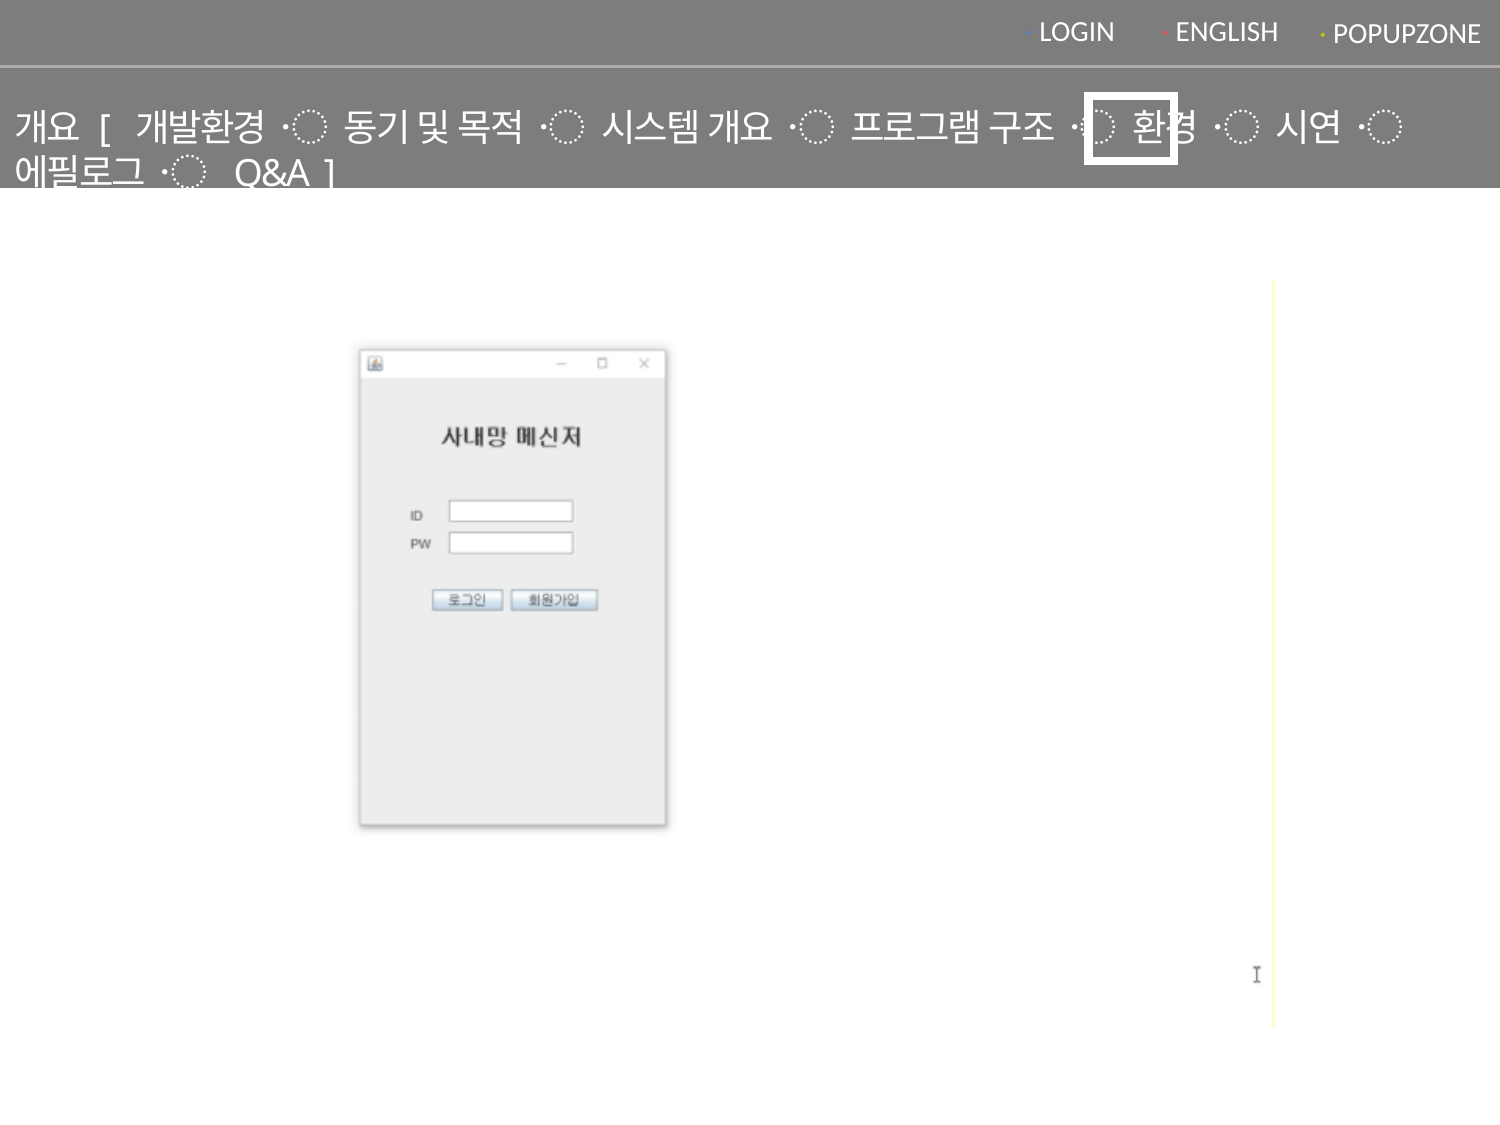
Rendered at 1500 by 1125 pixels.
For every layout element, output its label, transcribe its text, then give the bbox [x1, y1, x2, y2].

text_box [0, 0, 1500, 65]
text_box [0, 68, 1500, 96]
text_box [1087, 95, 1175, 162]
text_box · POPUPZONE [1304, 6, 1500, 57]
text_box · LOGIN [1010, 4, 1138, 55]
text_box 개요 [ 개발환경 〮 동기 및 목적 〮 시스템 개요 〮 프로그램 구조 〮 환경 〮 시연 〮 에필로그 〮 Q&A ] [0, 96, 1500, 201]
text_box · ENGLISH [1146, 4, 1295, 55]
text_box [222, 278, 1276, 1029]
